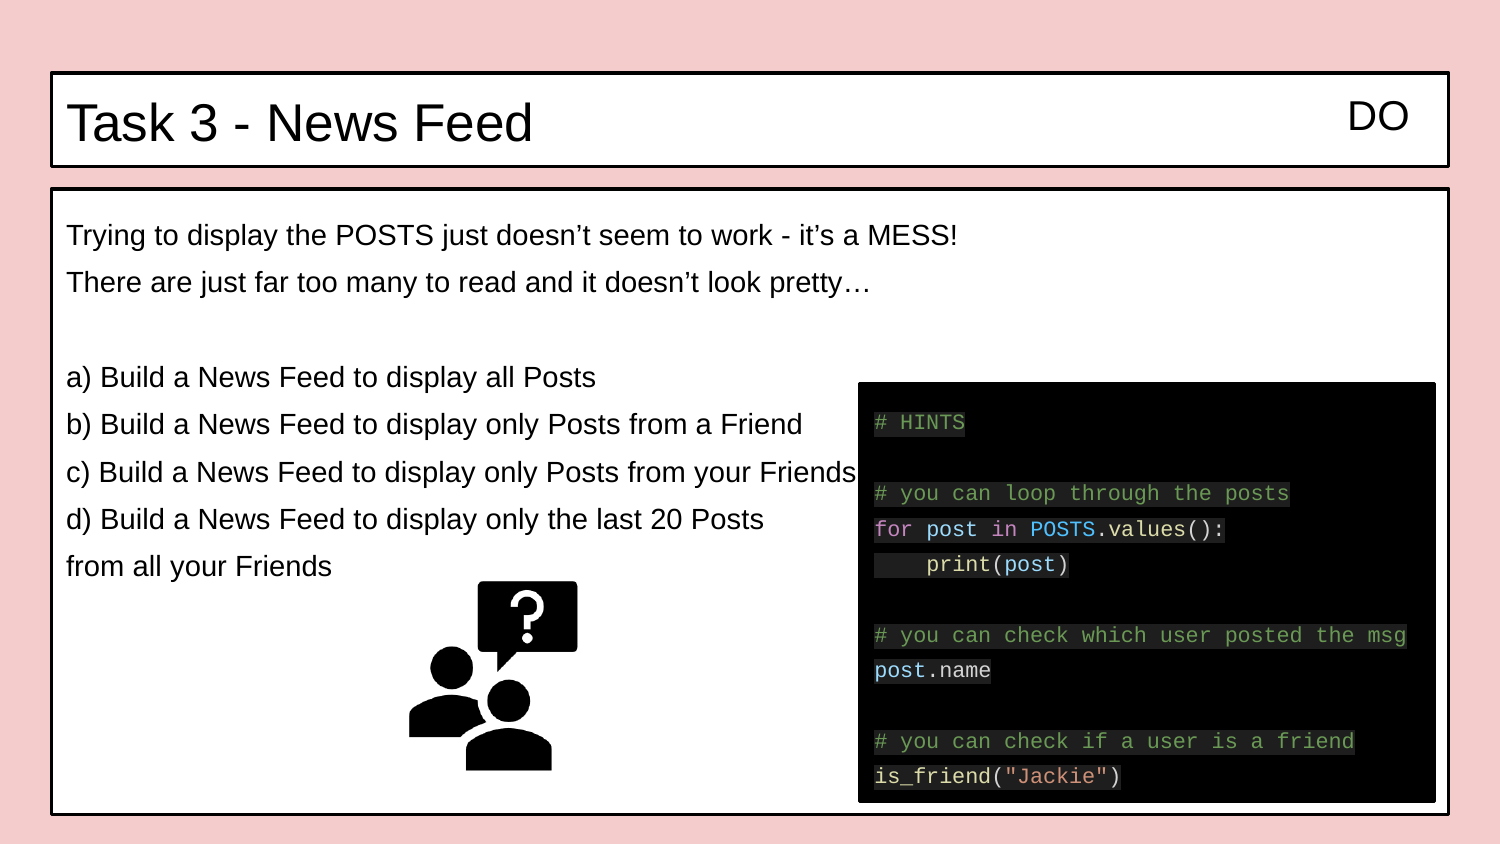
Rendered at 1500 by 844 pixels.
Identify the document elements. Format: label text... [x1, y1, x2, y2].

list Trying to display the POSTS just doesn’t seem to work - it’s a MESS! There are just far too many to read and it doesn’t look pretty… a) Build a News Feed to display all Posts b) Build a News Feed to display only Posts from a Friend c) Build a News Feed to display only Posts from your Friends d) Build a News Feed to display only the last 20 Posts from all your Friends [51, 189, 1449, 815]
picture [379, 562, 607, 790]
title Task 3 - News Feed [51, 72, 1449, 167]
text_box DO [1008, 73, 1437, 154]
list # HINTS # you can loop through the posts for post in POSTS.values(): print(post) # you can check which user posted the msg post.name # you can check if a user is a friend is_friend("Jackie") [859, 383, 1435, 802]
